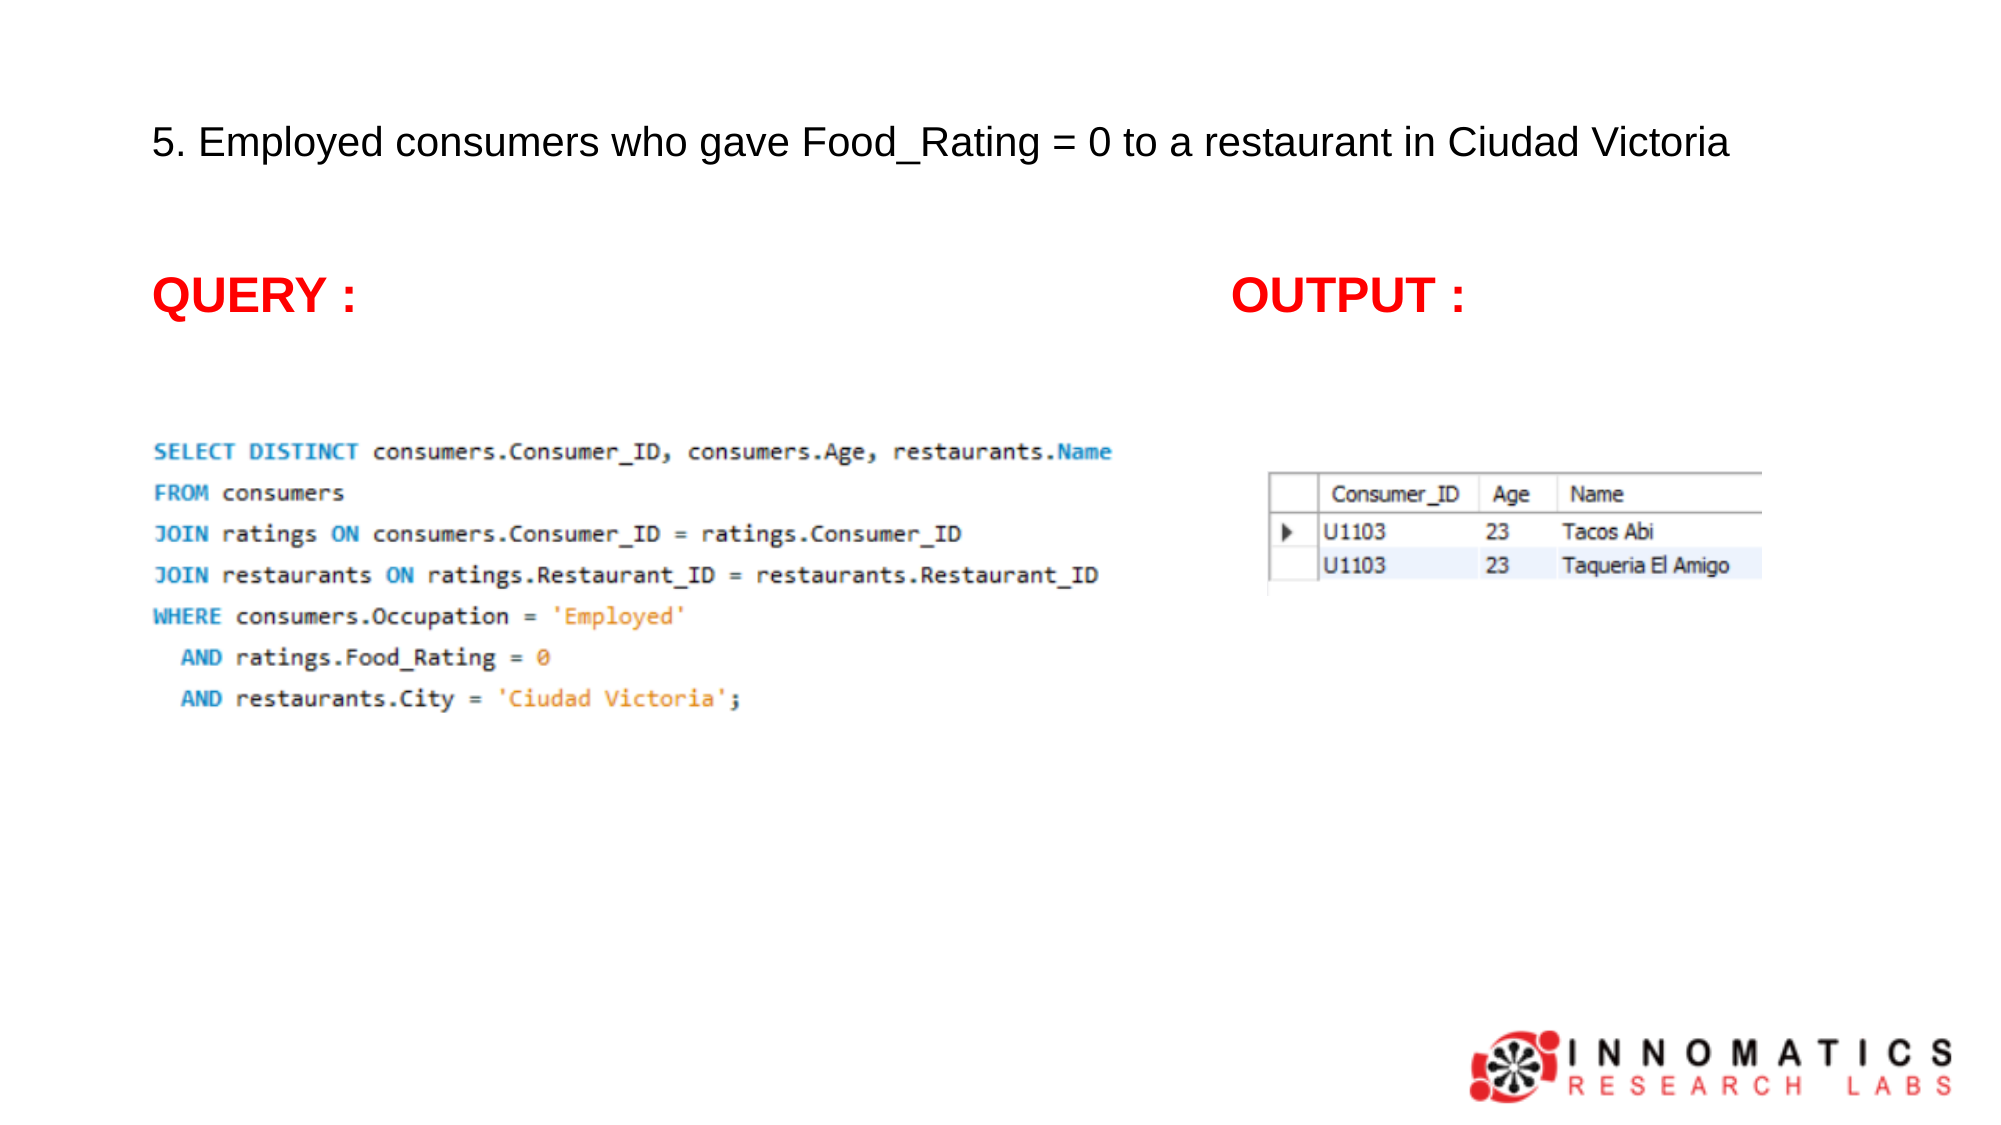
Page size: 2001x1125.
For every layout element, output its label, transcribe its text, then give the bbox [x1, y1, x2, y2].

picture [136, 426, 1149, 738]
text_box QUERY : [137, 255, 376, 330]
text_box 5. Employed consumers who gave Food_Rating = 0 to a restaurant in Ciudad Victoria [137, 107, 1762, 172]
picture [1445, 1014, 1975, 1125]
text_box OUTPUT : [1216, 255, 1489, 330]
picture [1267, 471, 1762, 596]
